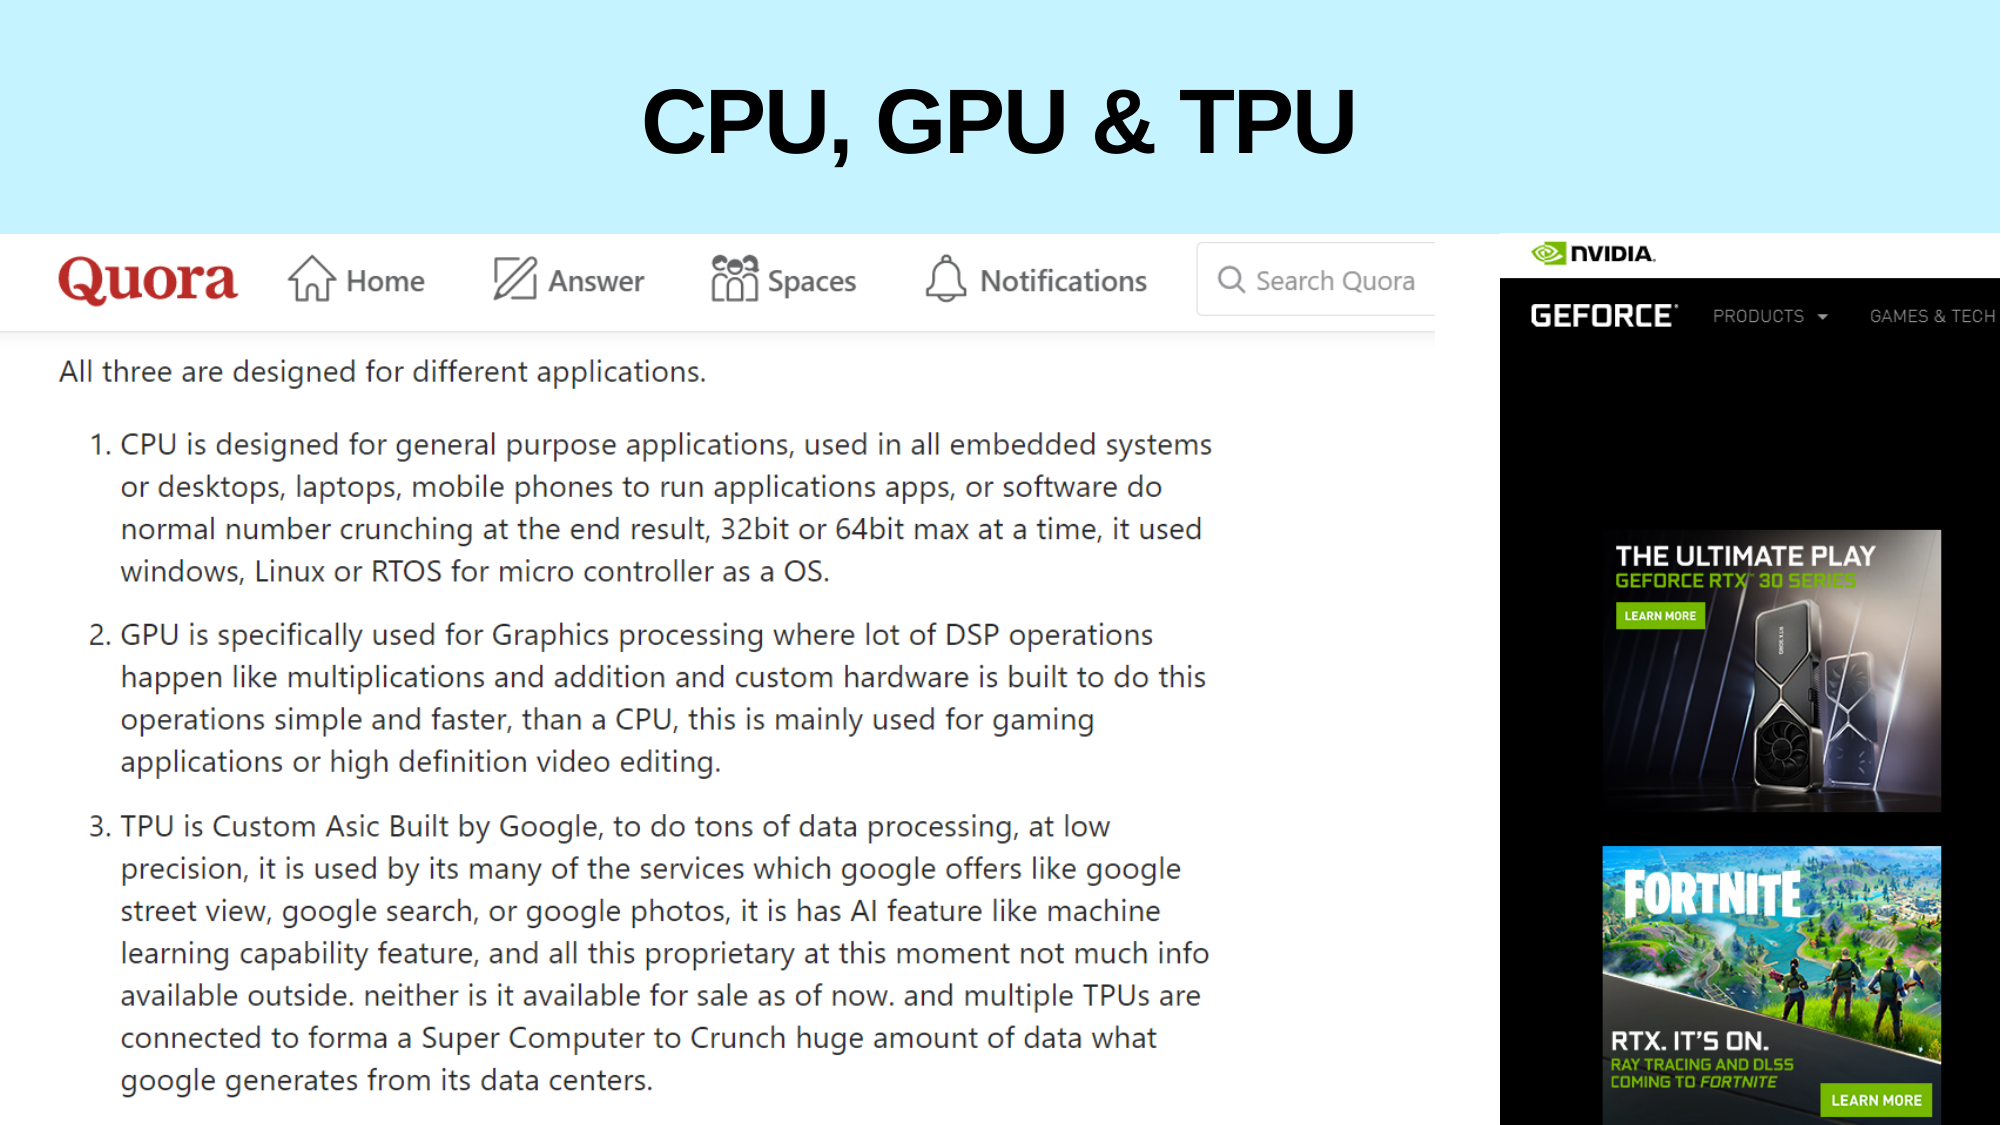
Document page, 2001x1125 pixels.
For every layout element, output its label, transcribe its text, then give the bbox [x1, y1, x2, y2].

picture [0, 241, 1435, 1115]
picture [1499, 233, 2000, 1125]
title CPU, GPU & TPU [0, 0, 2000, 234]
